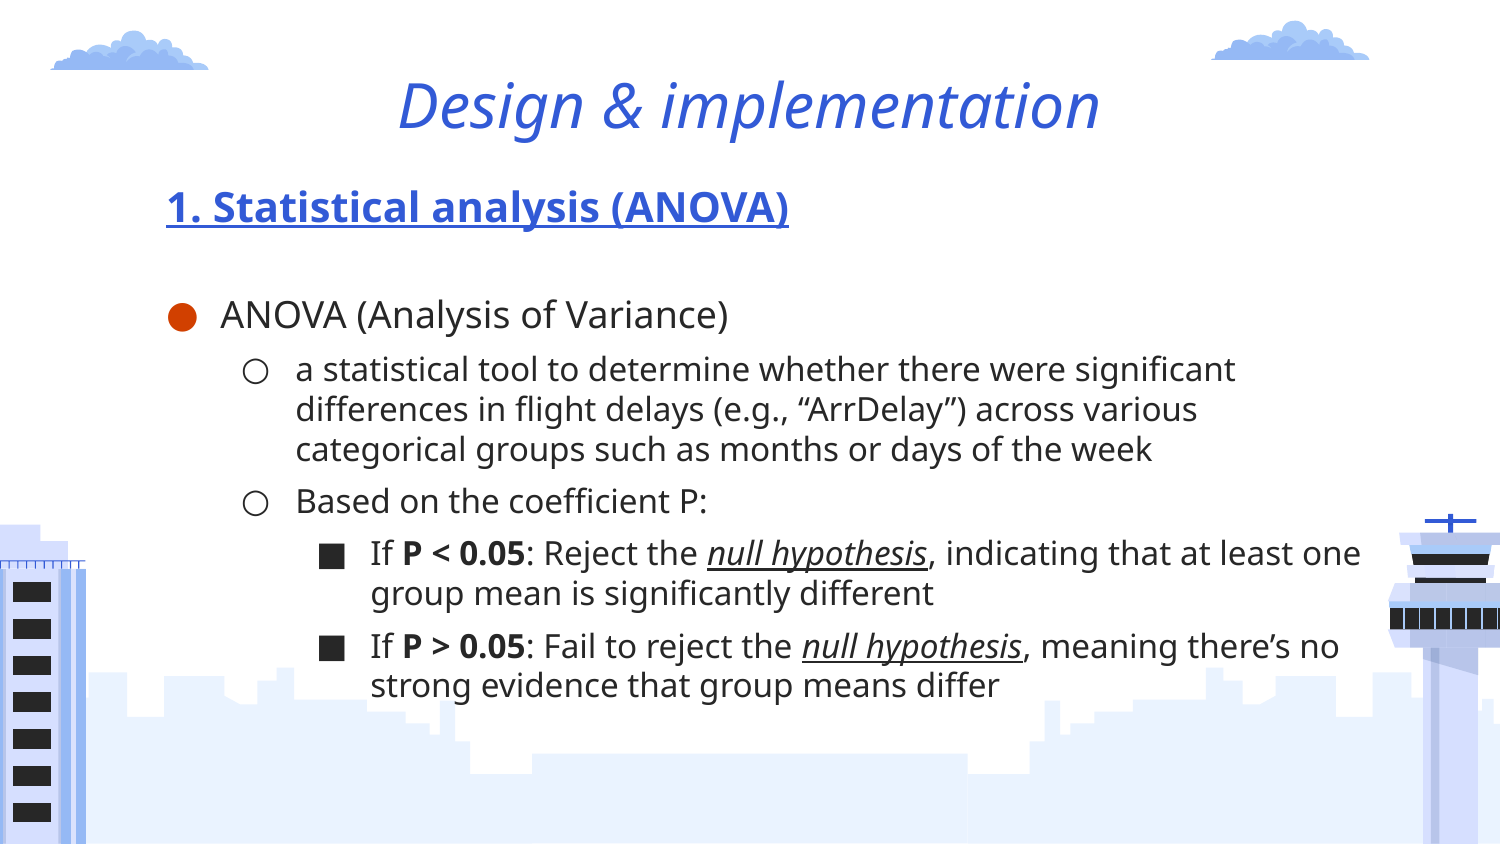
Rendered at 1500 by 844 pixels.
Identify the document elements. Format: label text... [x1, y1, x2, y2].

list 1. Statistical analysis (ANOVA) ANOVA (Analysis of Variance) a statistical tool to determine whether there were significant differences in flight delays (e.g., “ArrDelay”) across various categorical groups such as months or days of the week Based on the coefficient P: If P < 0.05: Reject the null hypothesis, indicating that at least one group mean is significantly different If P > 0.05: Fail to reject the null hypothesis, meaning there’s no strong evidence that group means differ [130, 165, 1395, 761]
title Design & implementation [118, 60, 1382, 150]
